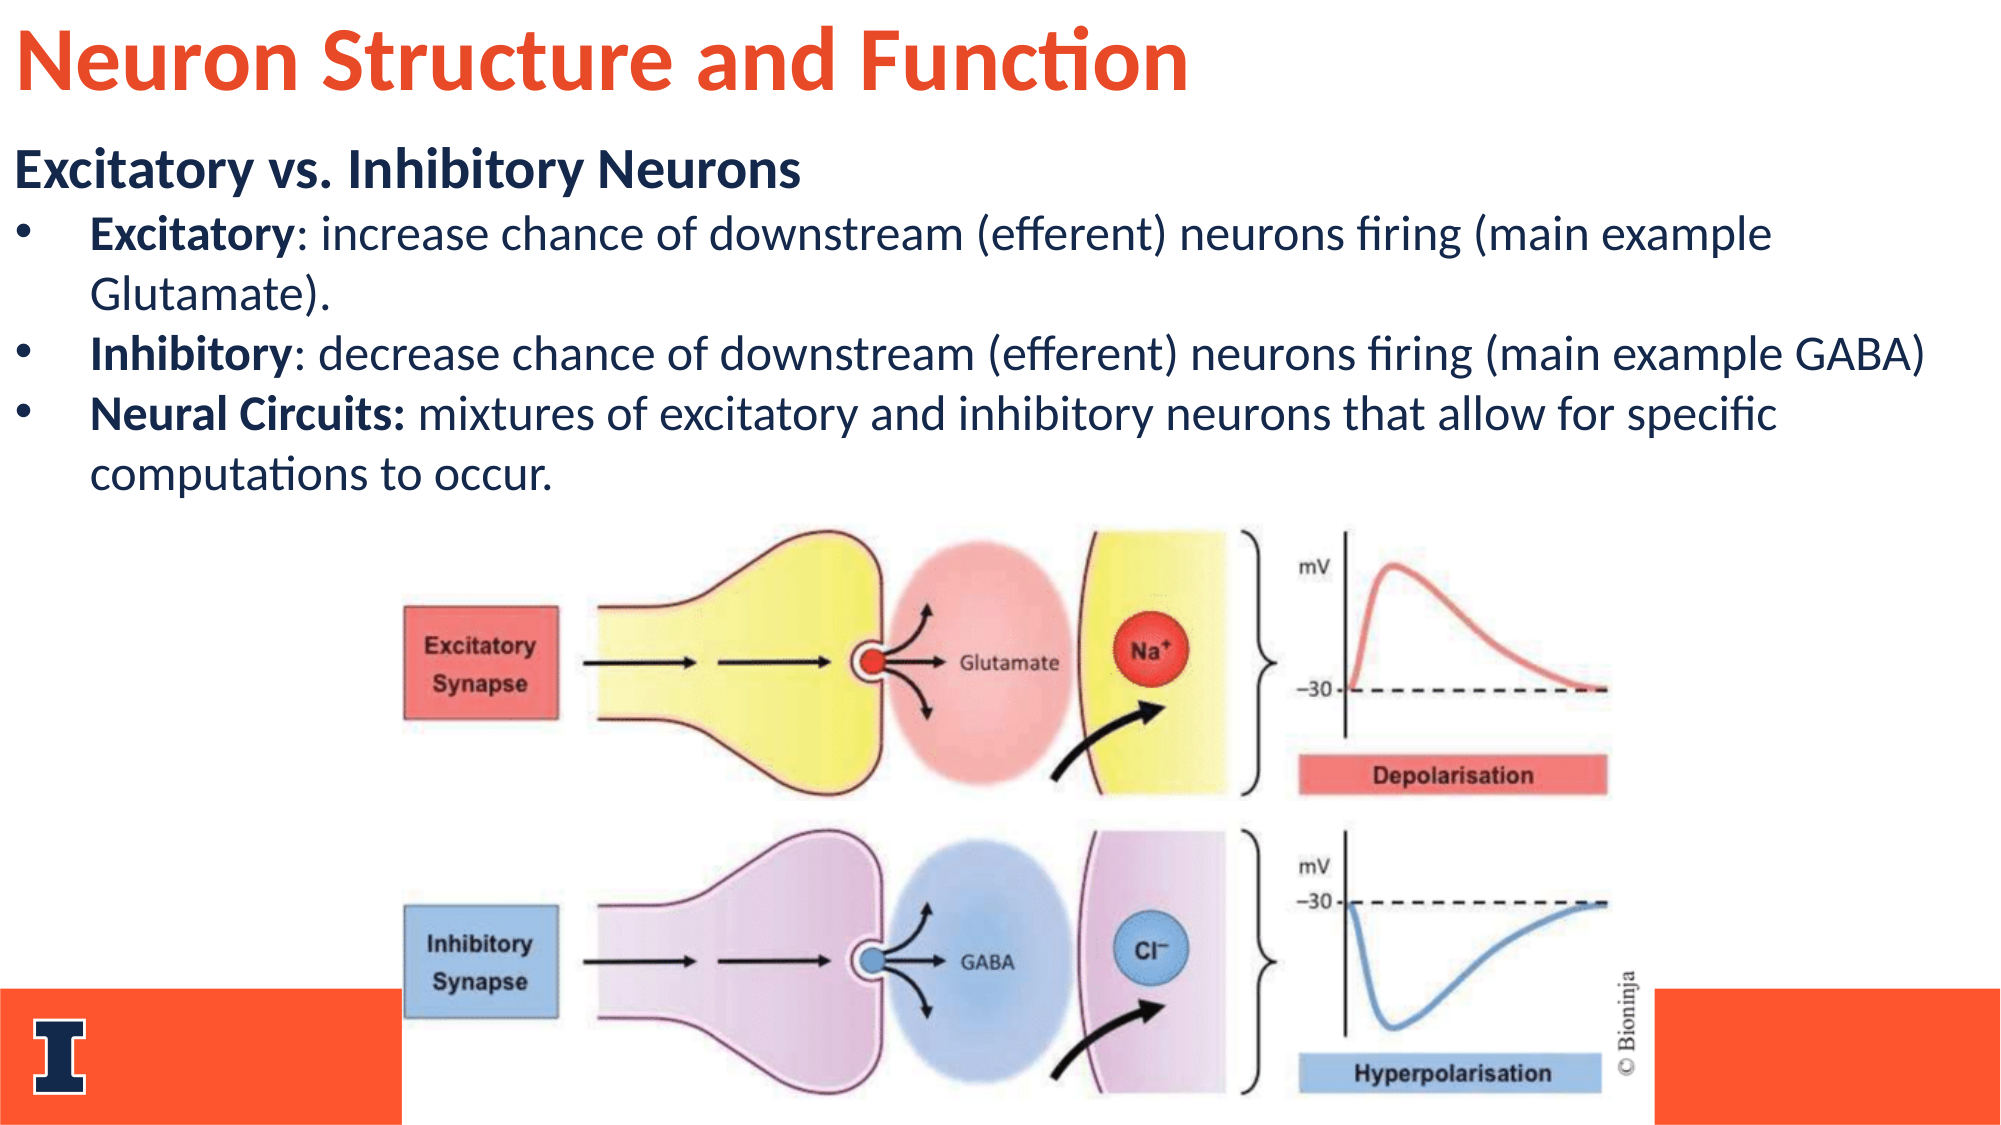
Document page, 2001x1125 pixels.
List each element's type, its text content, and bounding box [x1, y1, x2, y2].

text_box Excitatory vs. Inhibitory Neurons Excitatory: increase chance of downstream (efferent) neurons firing (main example Glutamate). Inhibitory: decrease chance of downstream (efferent) neurons firing (main example GABA) Neural Circuits: mixtures of excitatory and inhibitory neurons that allow for specific computations to occur. [0, 123, 2000, 578]
picture [0, 0, 2001, 1125]
text_box Neuron Structure and Function [0, 0, 1884, 121]
